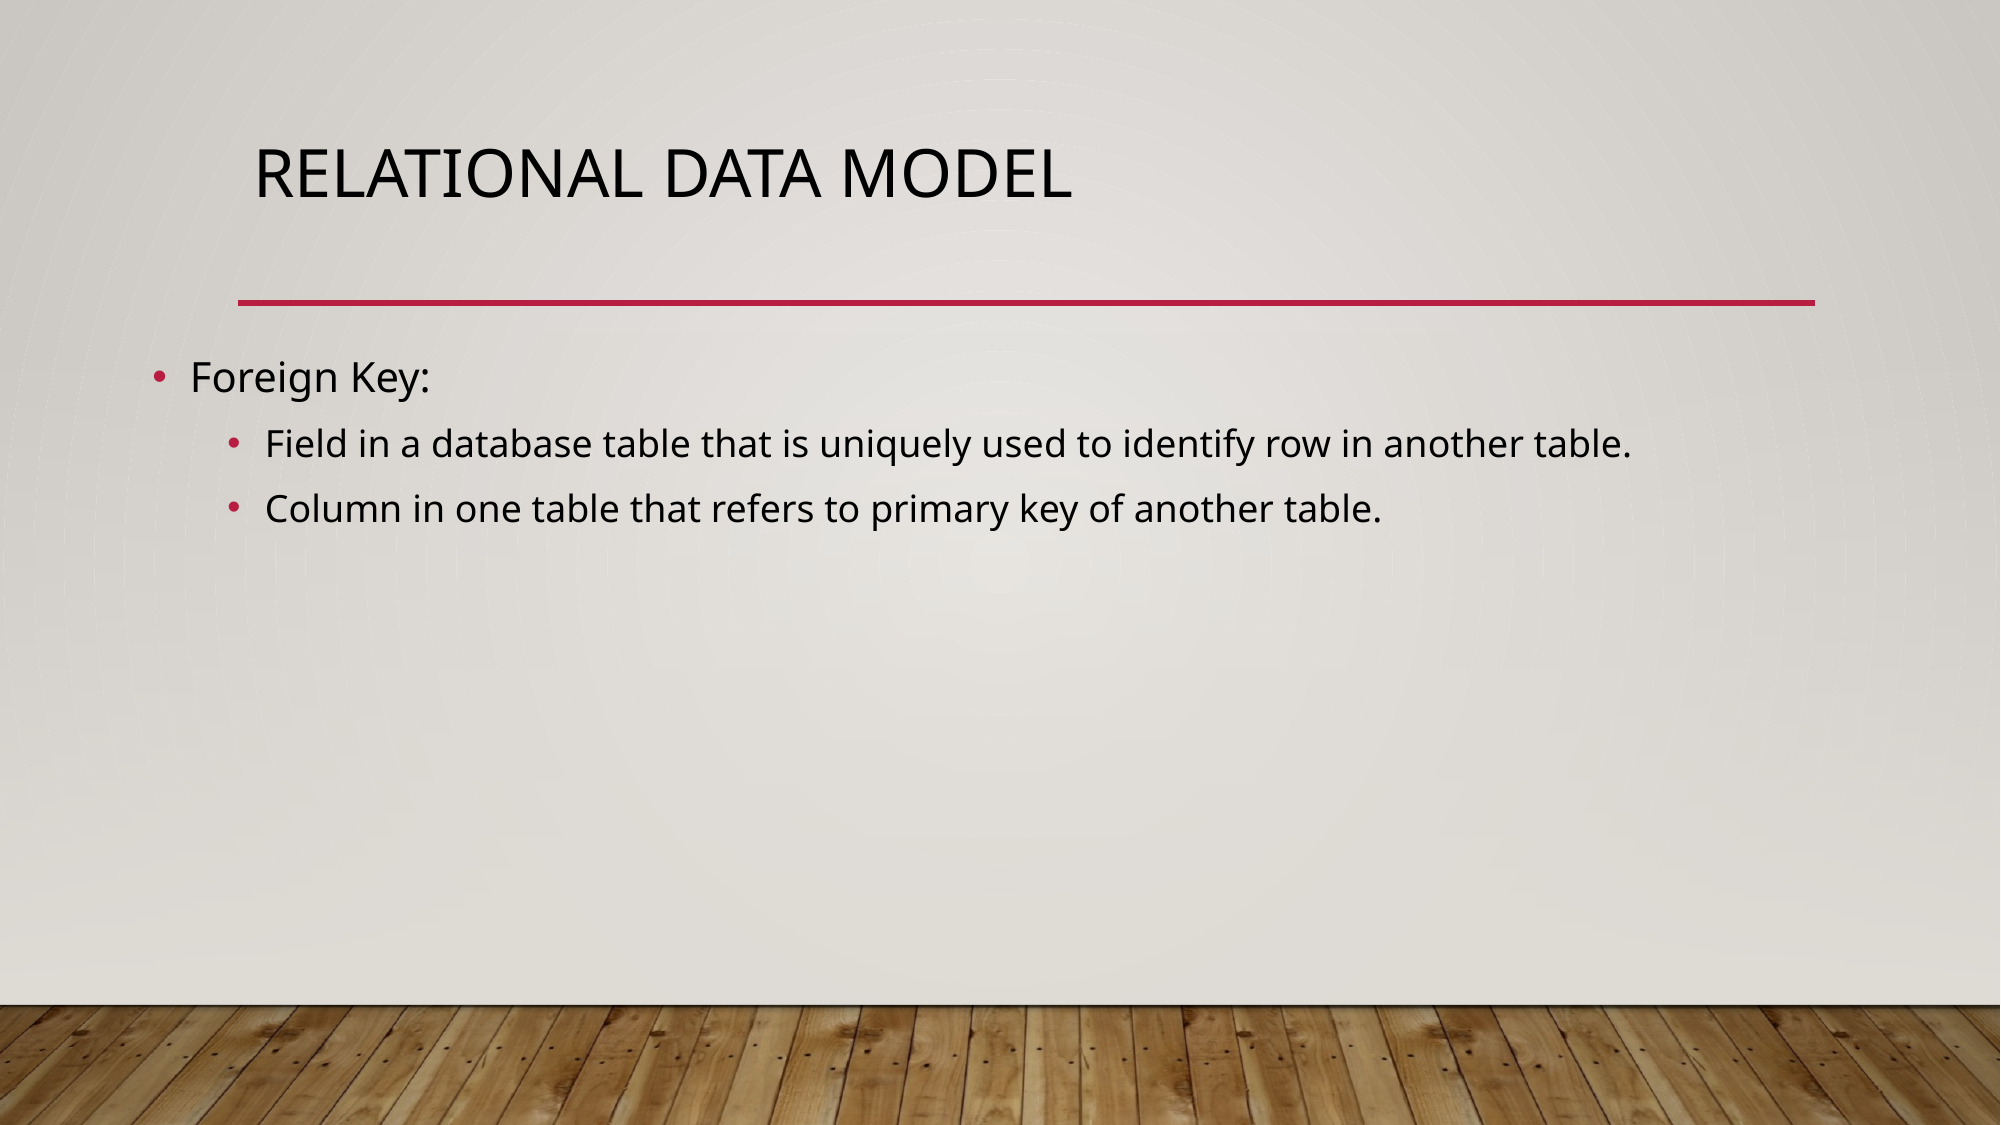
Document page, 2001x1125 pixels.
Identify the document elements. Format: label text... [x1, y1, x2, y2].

picture [0, 1005, 2000, 1125]
list Foreign Key: Field in a database table that is uniquely used to identify row in another table. Column in one table that refers to primary key of another table. [137, 333, 1863, 925]
title Relational Data Model [238, 131, 1814, 305]
